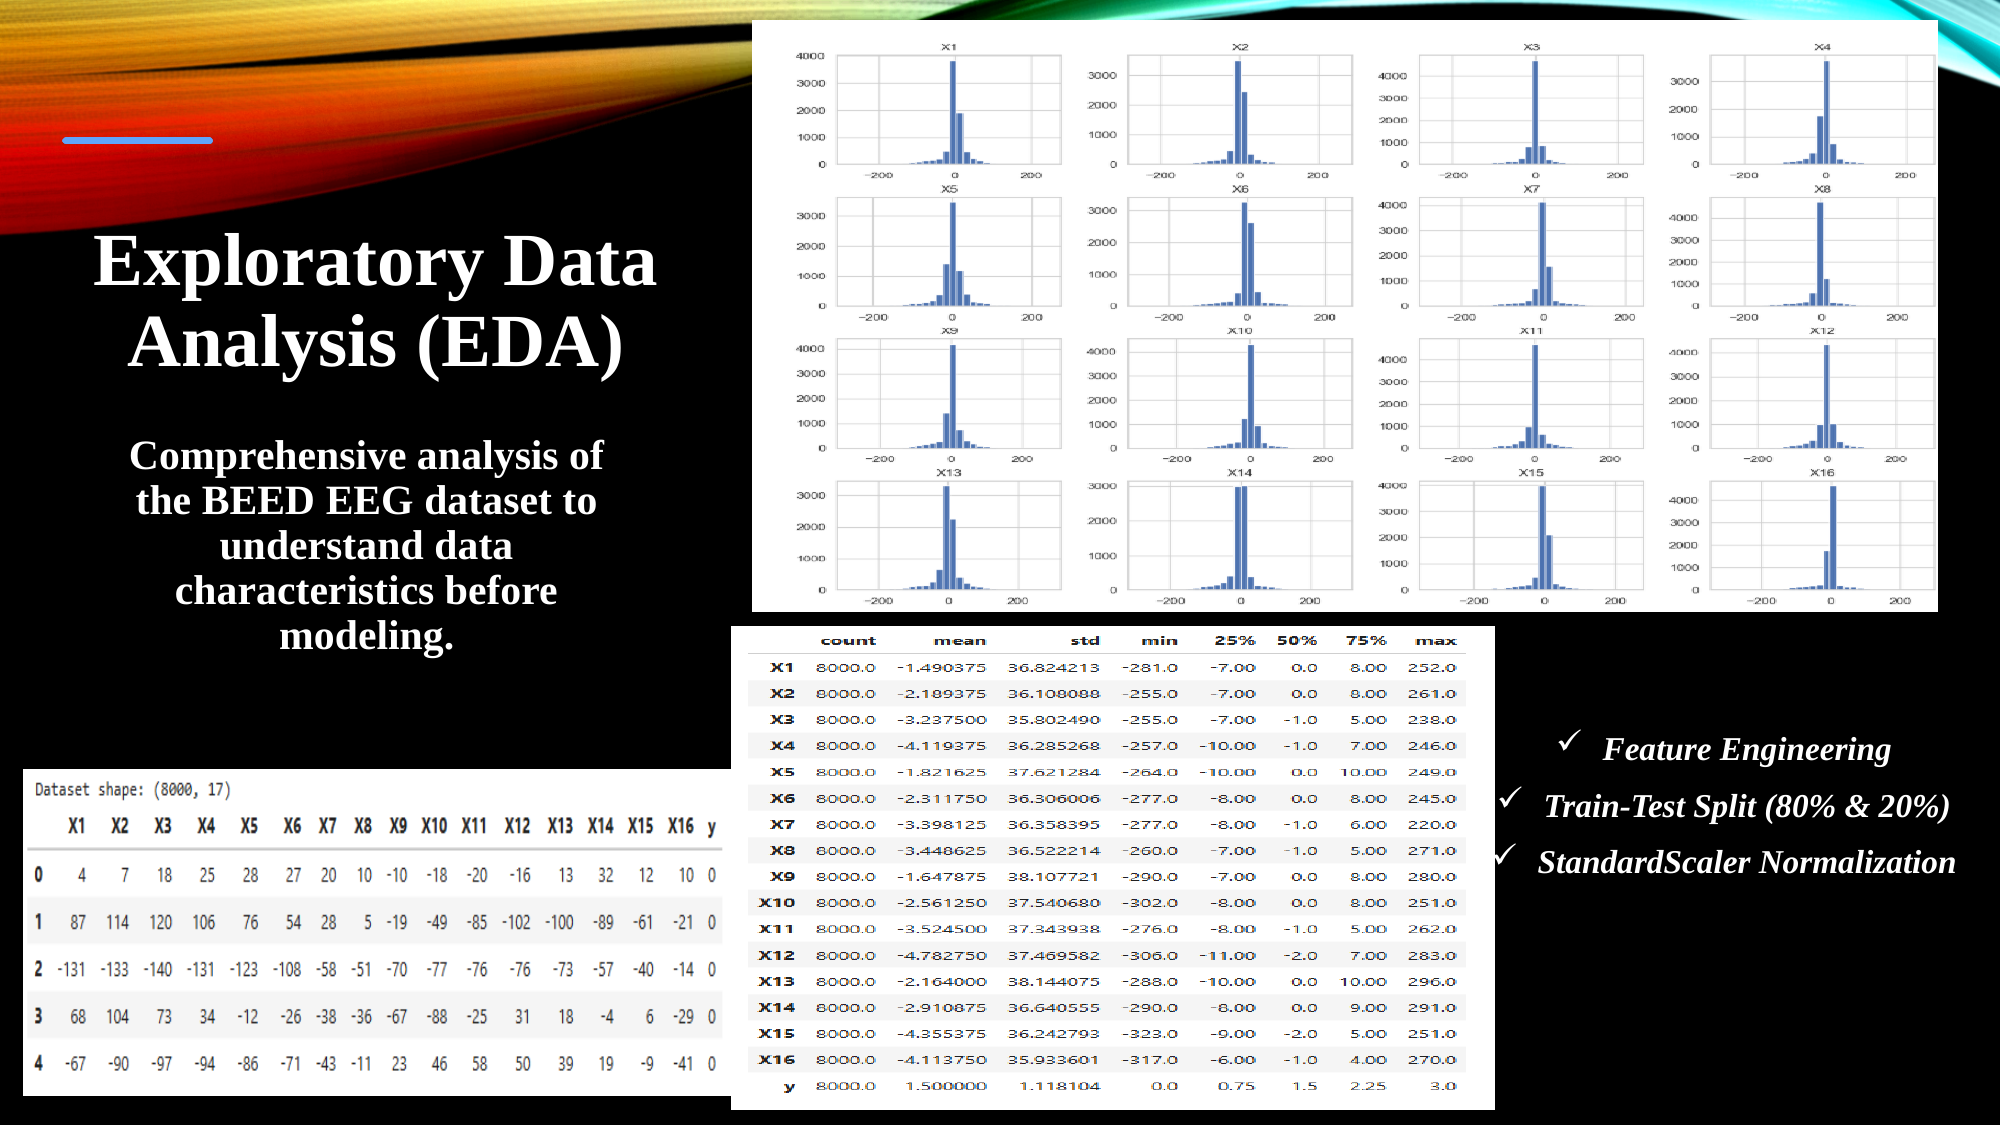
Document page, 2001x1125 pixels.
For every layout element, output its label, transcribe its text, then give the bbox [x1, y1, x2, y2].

text_box Exploratory Data Analysis (EDA) [17, 63, 735, 390]
text_box Feature Engineering Train-Test Split (80% & 20%) StandardScaler Normalization [1495, 724, 1977, 908]
text_box Comprehensive analysis of the BEED EEG dataset to understand data characteristics before modeling. [105, 426, 629, 610]
picture [62, 137, 213, 144]
picture [0, 0, 2000, 612]
picture [23, 625, 1495, 1111]
